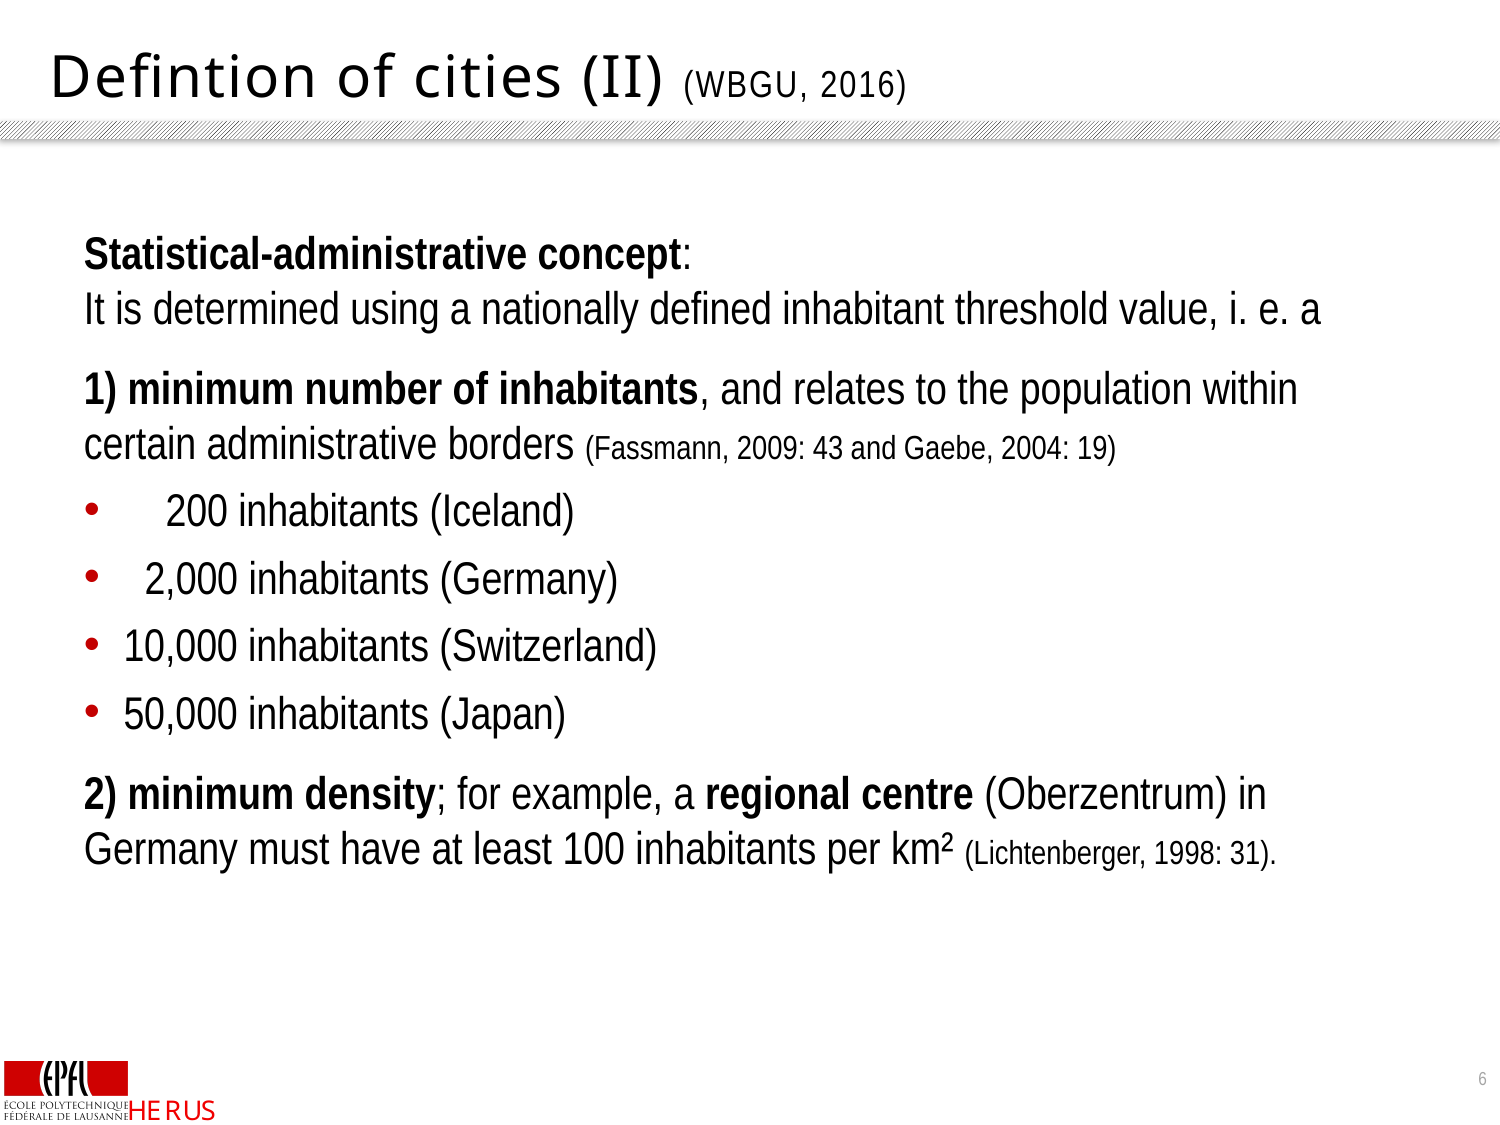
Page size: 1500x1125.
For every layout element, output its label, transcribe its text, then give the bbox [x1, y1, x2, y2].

list Statistical-administrative concept: It is determined using a nationally defined inhabitant threshold value, i. e. a 1) minimum number of inhabitants, and relates to the population within certain administrative borders (Fassmann, 2009: 43 and Gaebe, 2004: 19) 200 inhabitants (Iceland) 2,000 inhabitants (Germany) 10,000 inhabitants (Switzerland) 50,000 inhabitants (Japan) 2) minimum density; for example, a regional centre (Oberzentrum) in Germany must have at least 100 inhabitants per km² (Lichtenberger, 1998: 31). [48, 223, 1399, 982]
picture [4, 1061, 128, 1120]
title Defintion of cities (II) (WBGU, 2016) [35, 32, 1385, 135]
